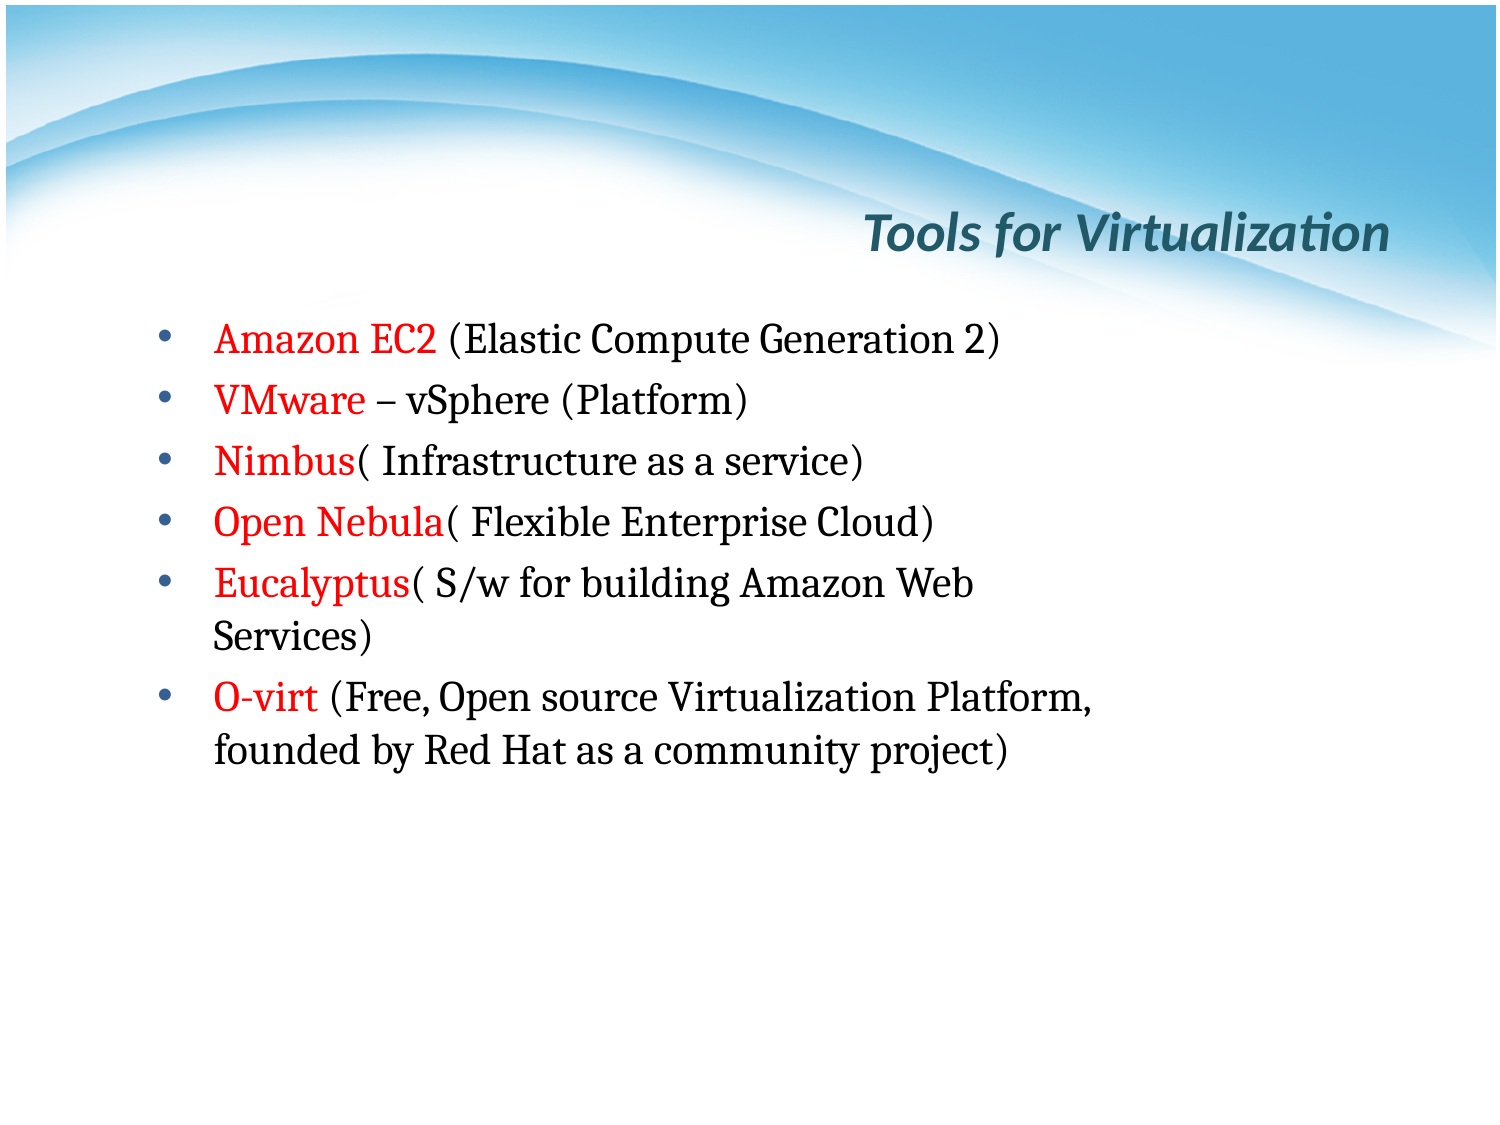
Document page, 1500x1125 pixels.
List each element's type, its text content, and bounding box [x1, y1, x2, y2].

picture [0, 0, 1500, 1125]
title Tools for Virtualization [153, 187, 1407, 271]
list Amazon EC2 (Elastic Compute Generation 2) VMware – vSphere (Platform) Nimbus( Infrastructure as a service) Open Nebula( Flexible Enterprise Cloud) Eucalyptus( S/w for building Amazon Web Services) O-virt (Free, Open source Virtualization Platform, founded by Red Hat as a community project) [142, 301, 1117, 820]
